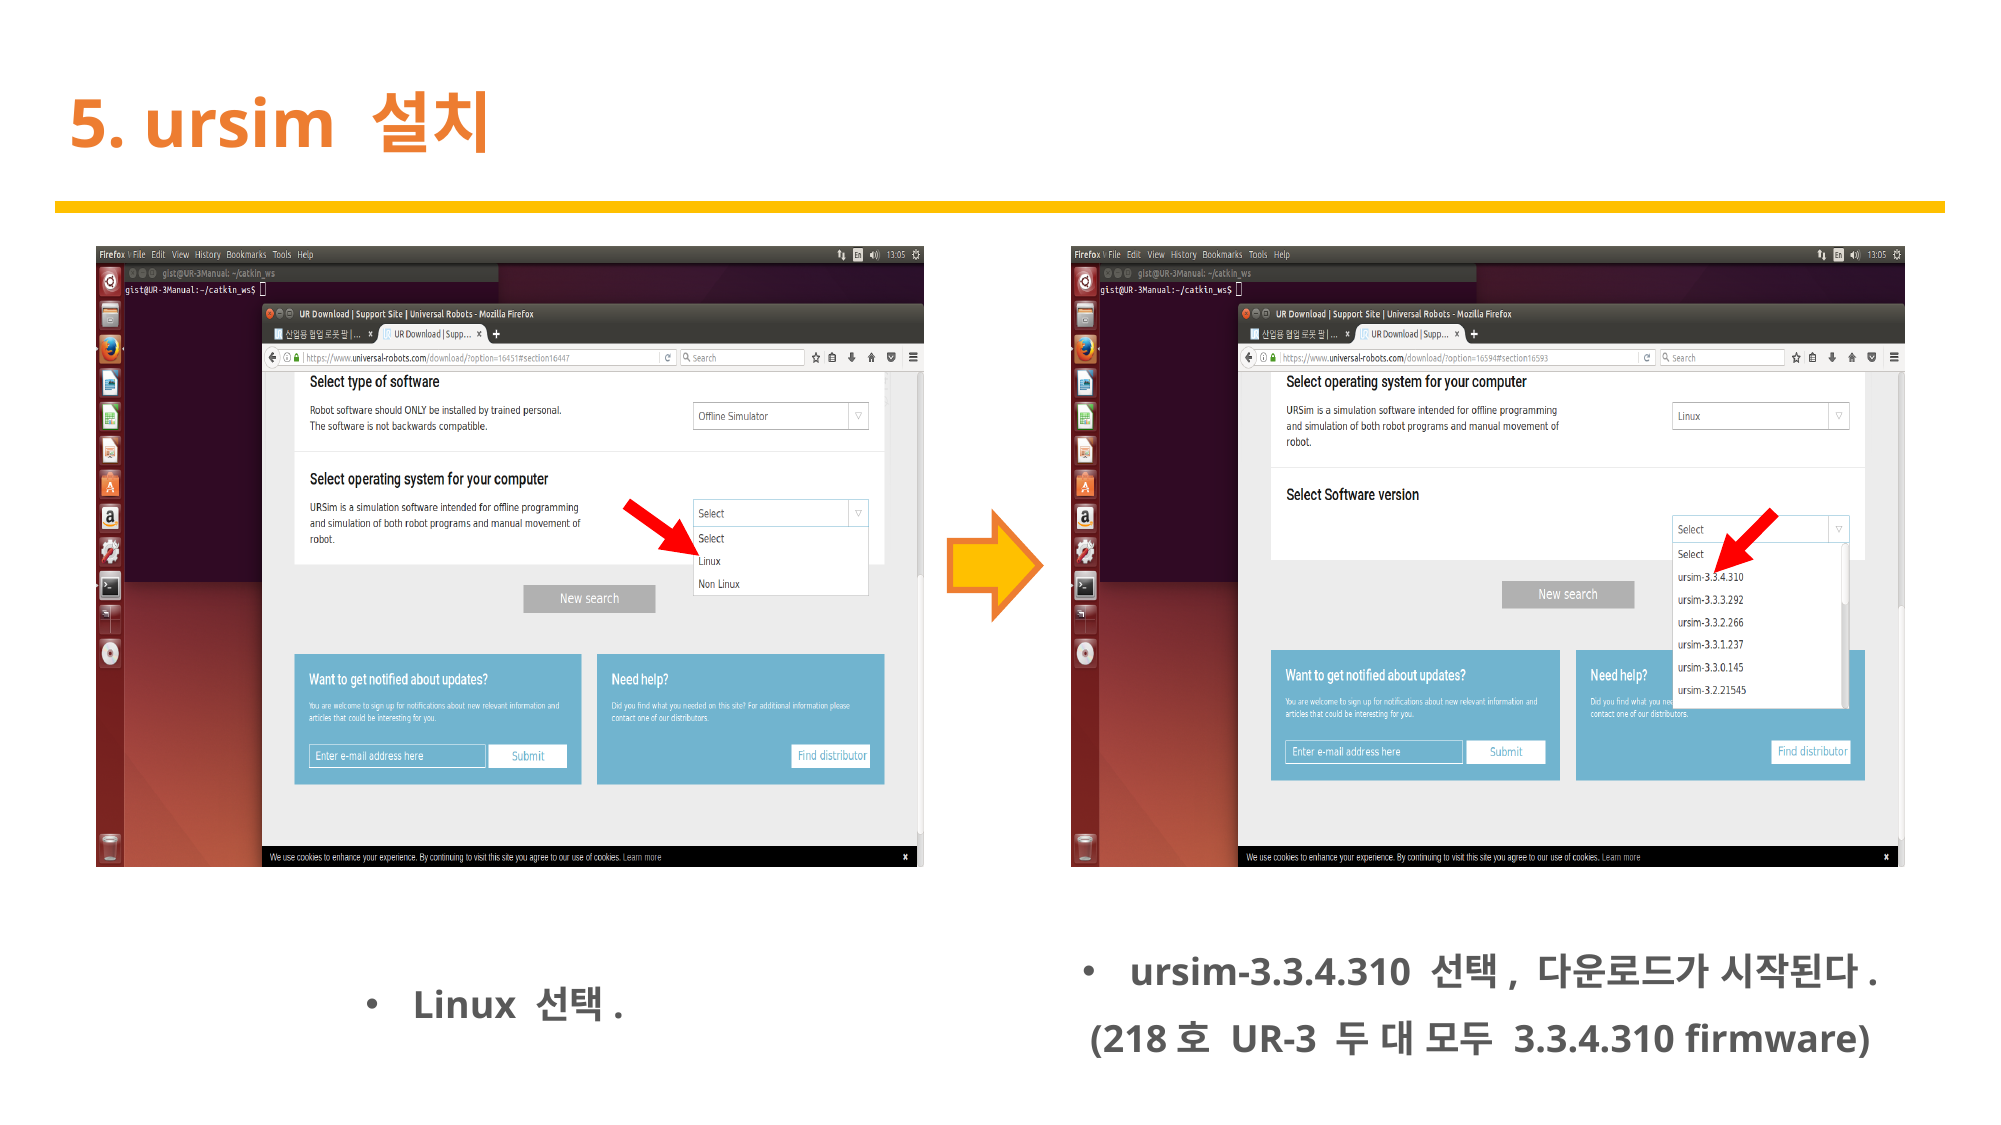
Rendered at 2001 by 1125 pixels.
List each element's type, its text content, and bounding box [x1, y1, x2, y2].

picture [1071, 246, 1905, 867]
text_box [948, 513, 1042, 618]
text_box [626, 503, 700, 556]
picture [96, 246, 924, 867]
text_box 5. ursim 설치 [54, 73, 1927, 168]
text_box Linux 선택. [0, 951, 984, 1034]
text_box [1713, 511, 1775, 573]
text_box ursim-3.3.4.310 선택, 다운로드가 시작된다. (218호 UR-3 두 대 모두 3.3.4.310 firmware) [984, 917, 1977, 1068]
